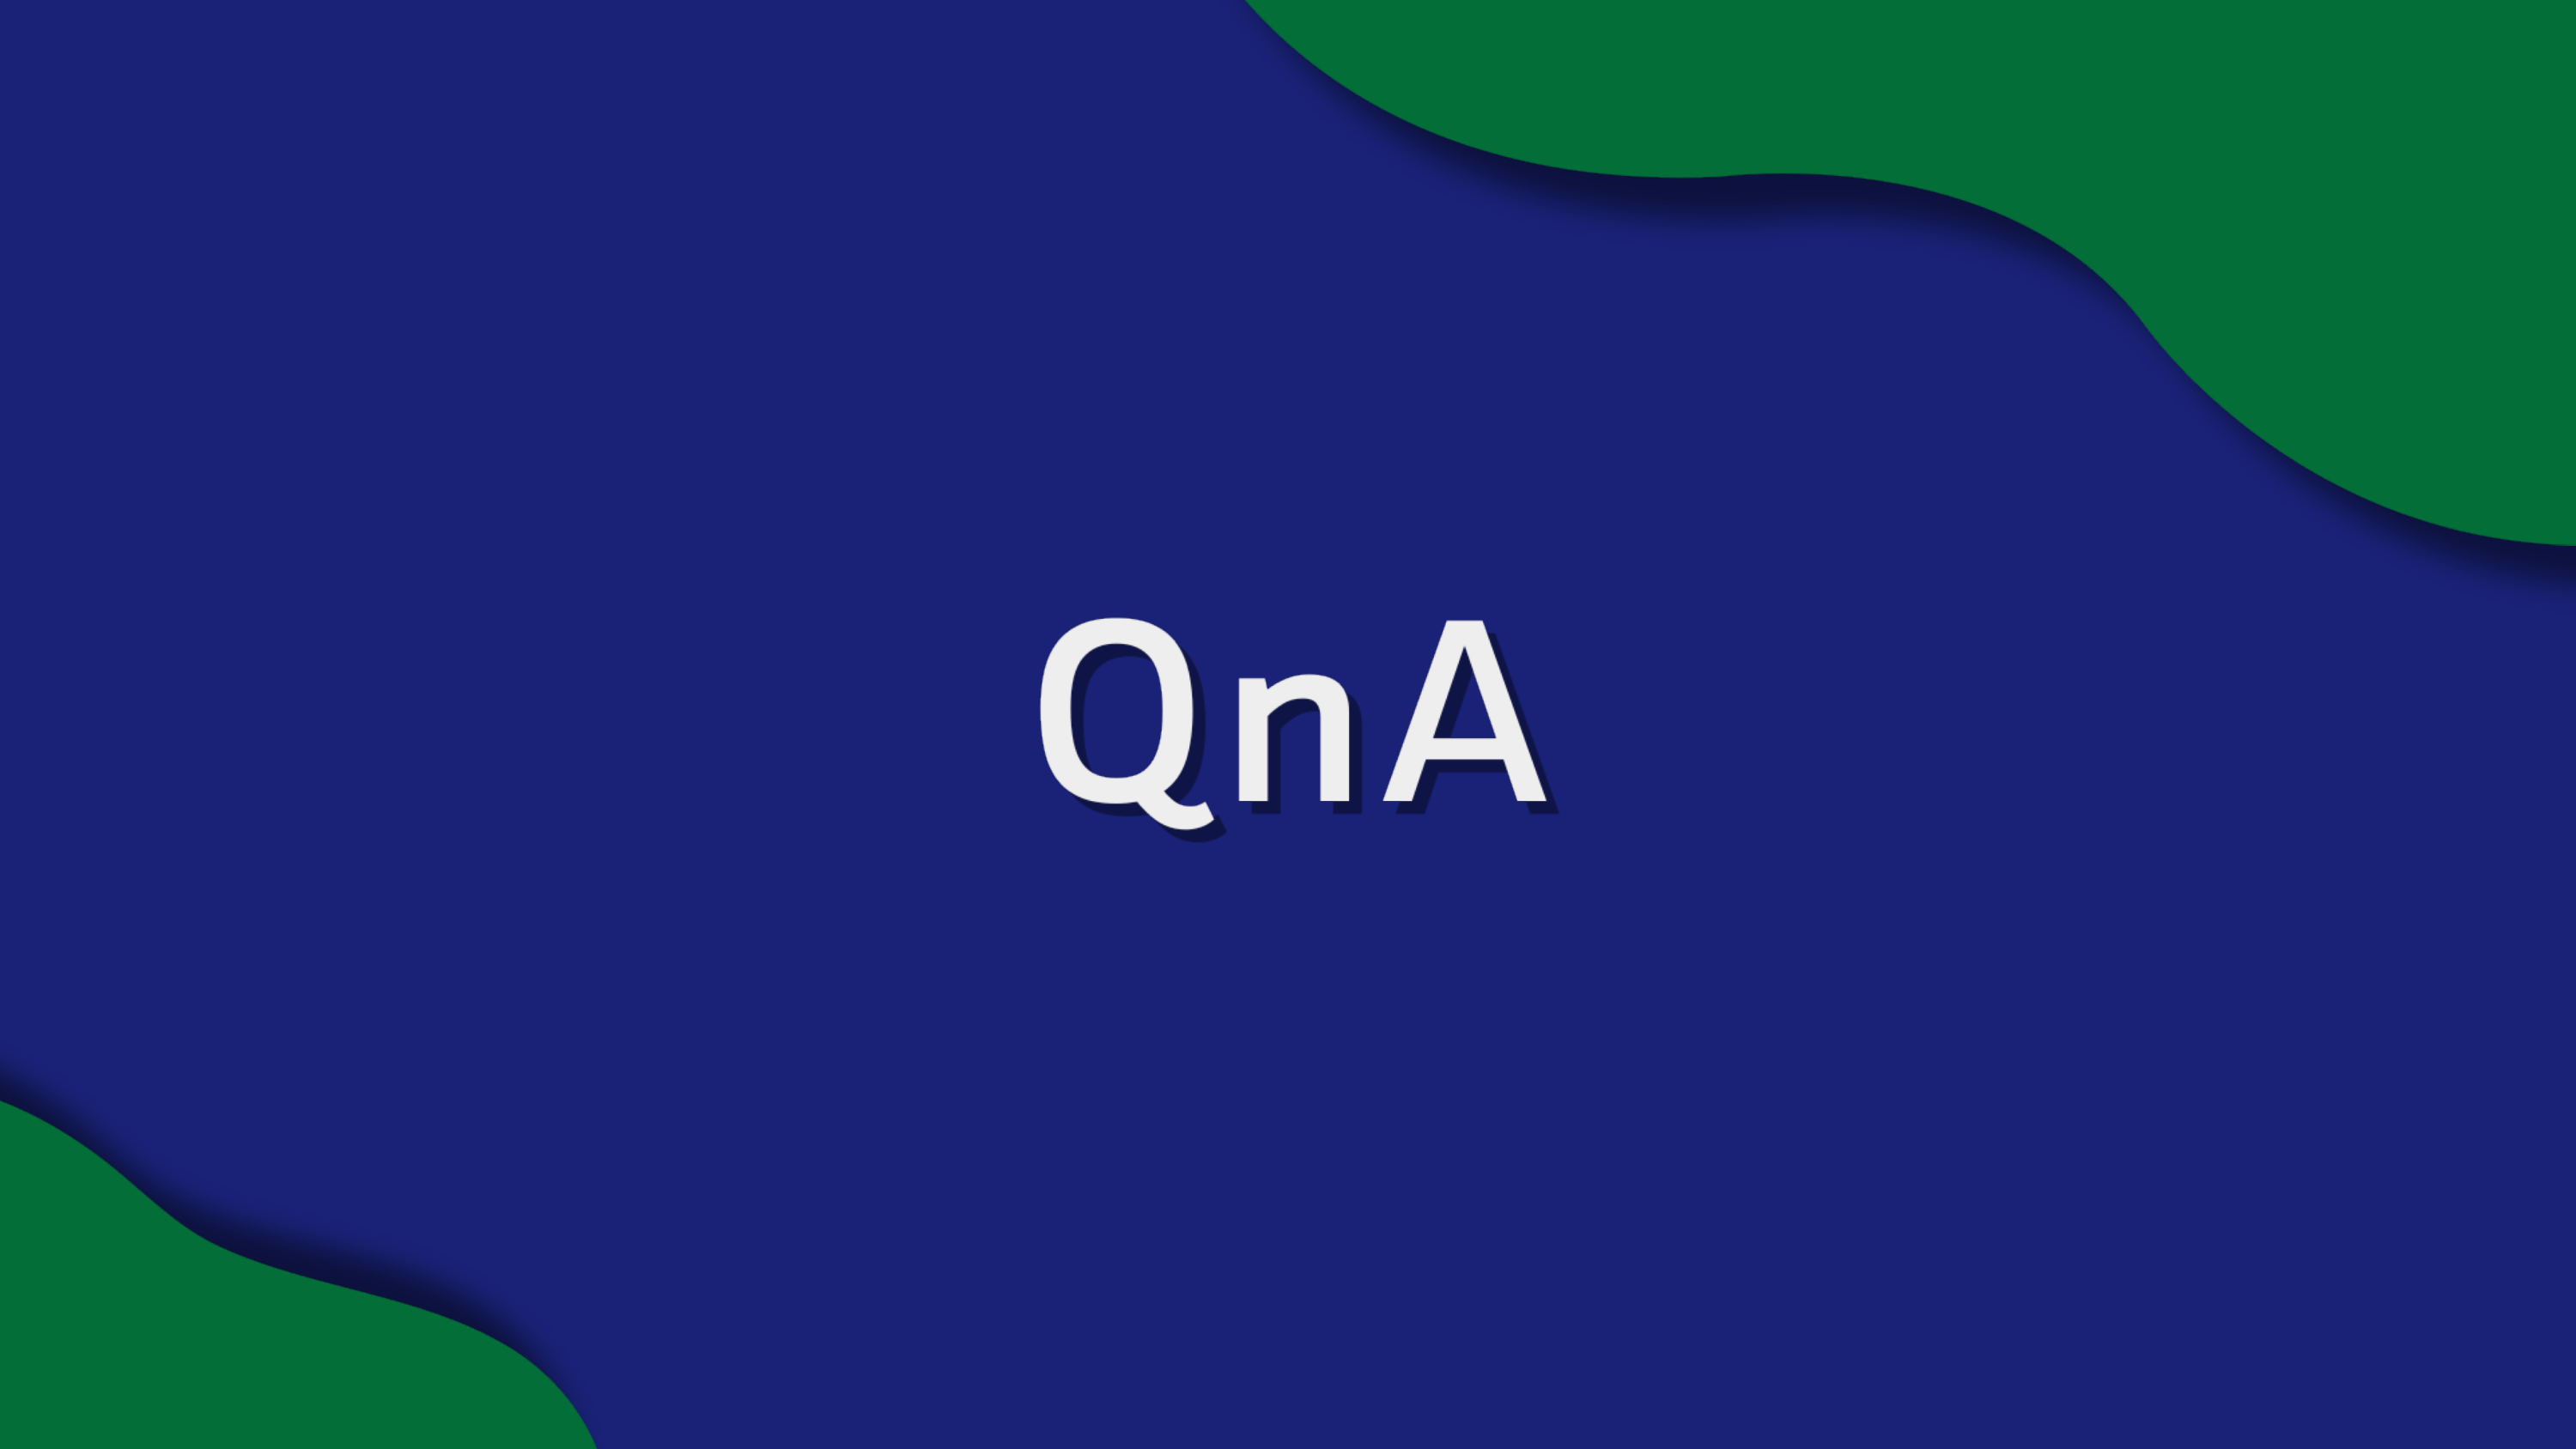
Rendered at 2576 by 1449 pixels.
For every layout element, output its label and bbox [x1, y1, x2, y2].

picture [141, 505, 1694, 948]
text_box [0, 0, 2576, 1449]
